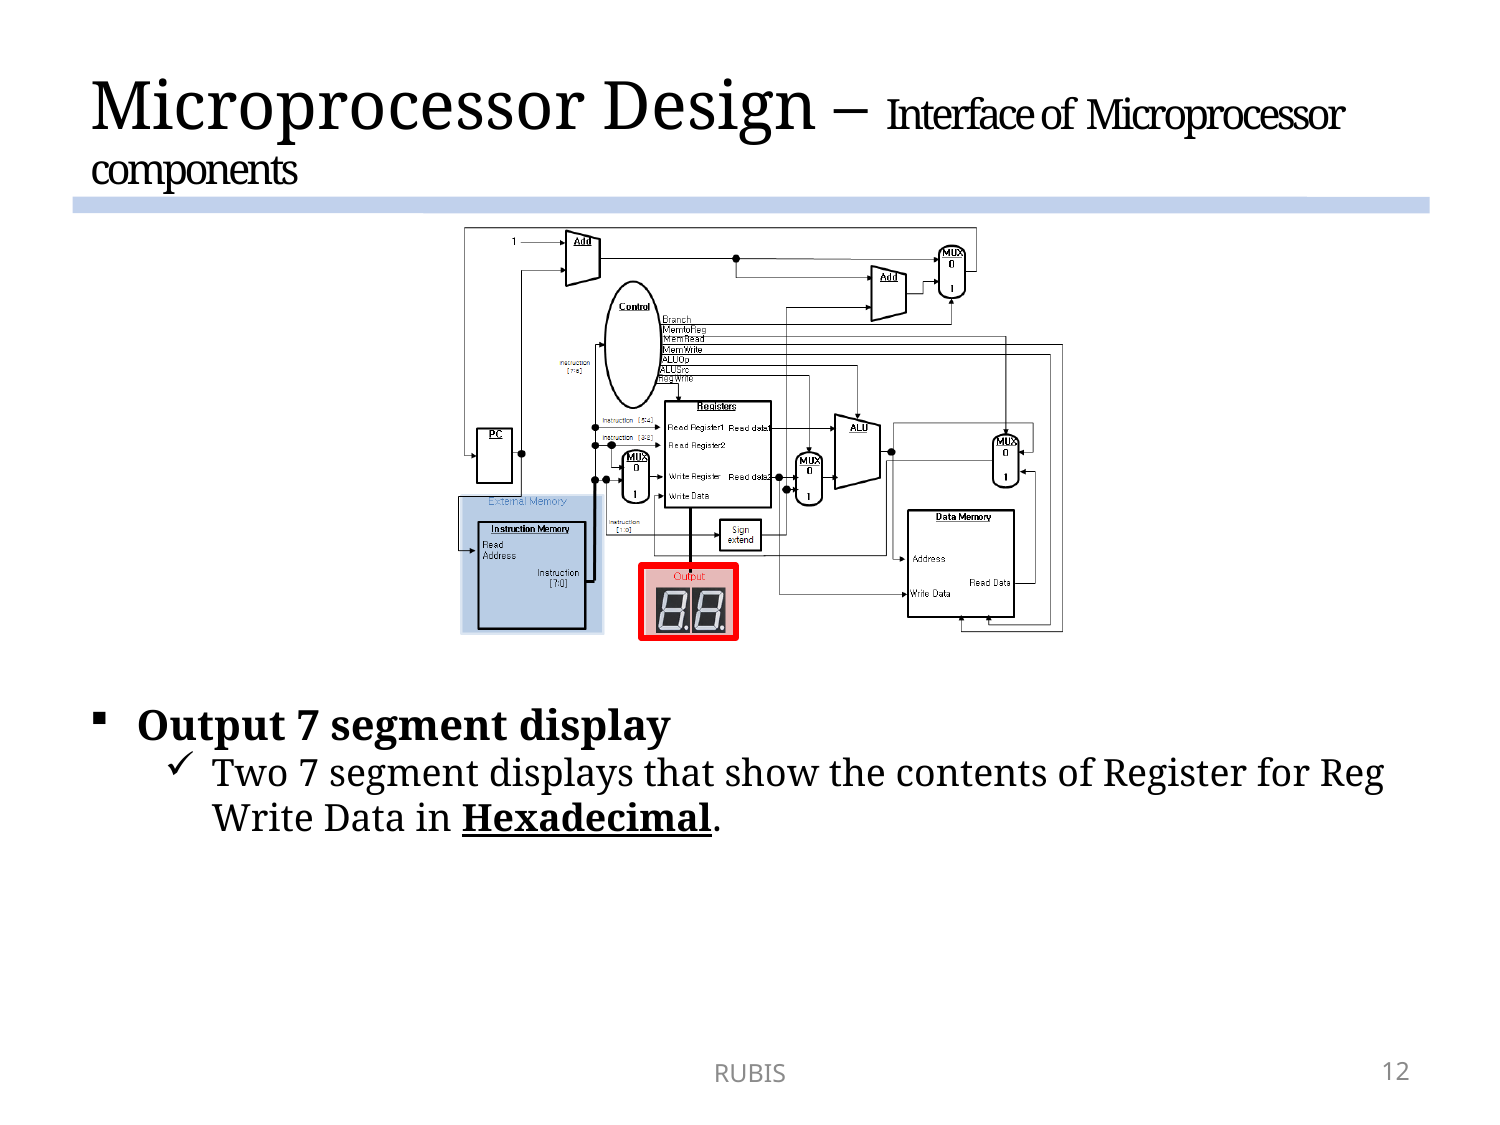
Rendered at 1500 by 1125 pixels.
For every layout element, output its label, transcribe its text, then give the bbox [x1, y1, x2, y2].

picture [456, 227, 1063, 638]
footer RUBIS [512, 1042, 988, 1103]
title Microprocessor Design – Interface of Microprocessor components [75, 45, 1483, 211]
text_box Output 7 segment display Two 7 segment displays that show the contents of Register for Reg Write Data in Hexadecimal. [74, 691, 1435, 937]
slide_number 12 [1074, 1042, 1425, 1103]
